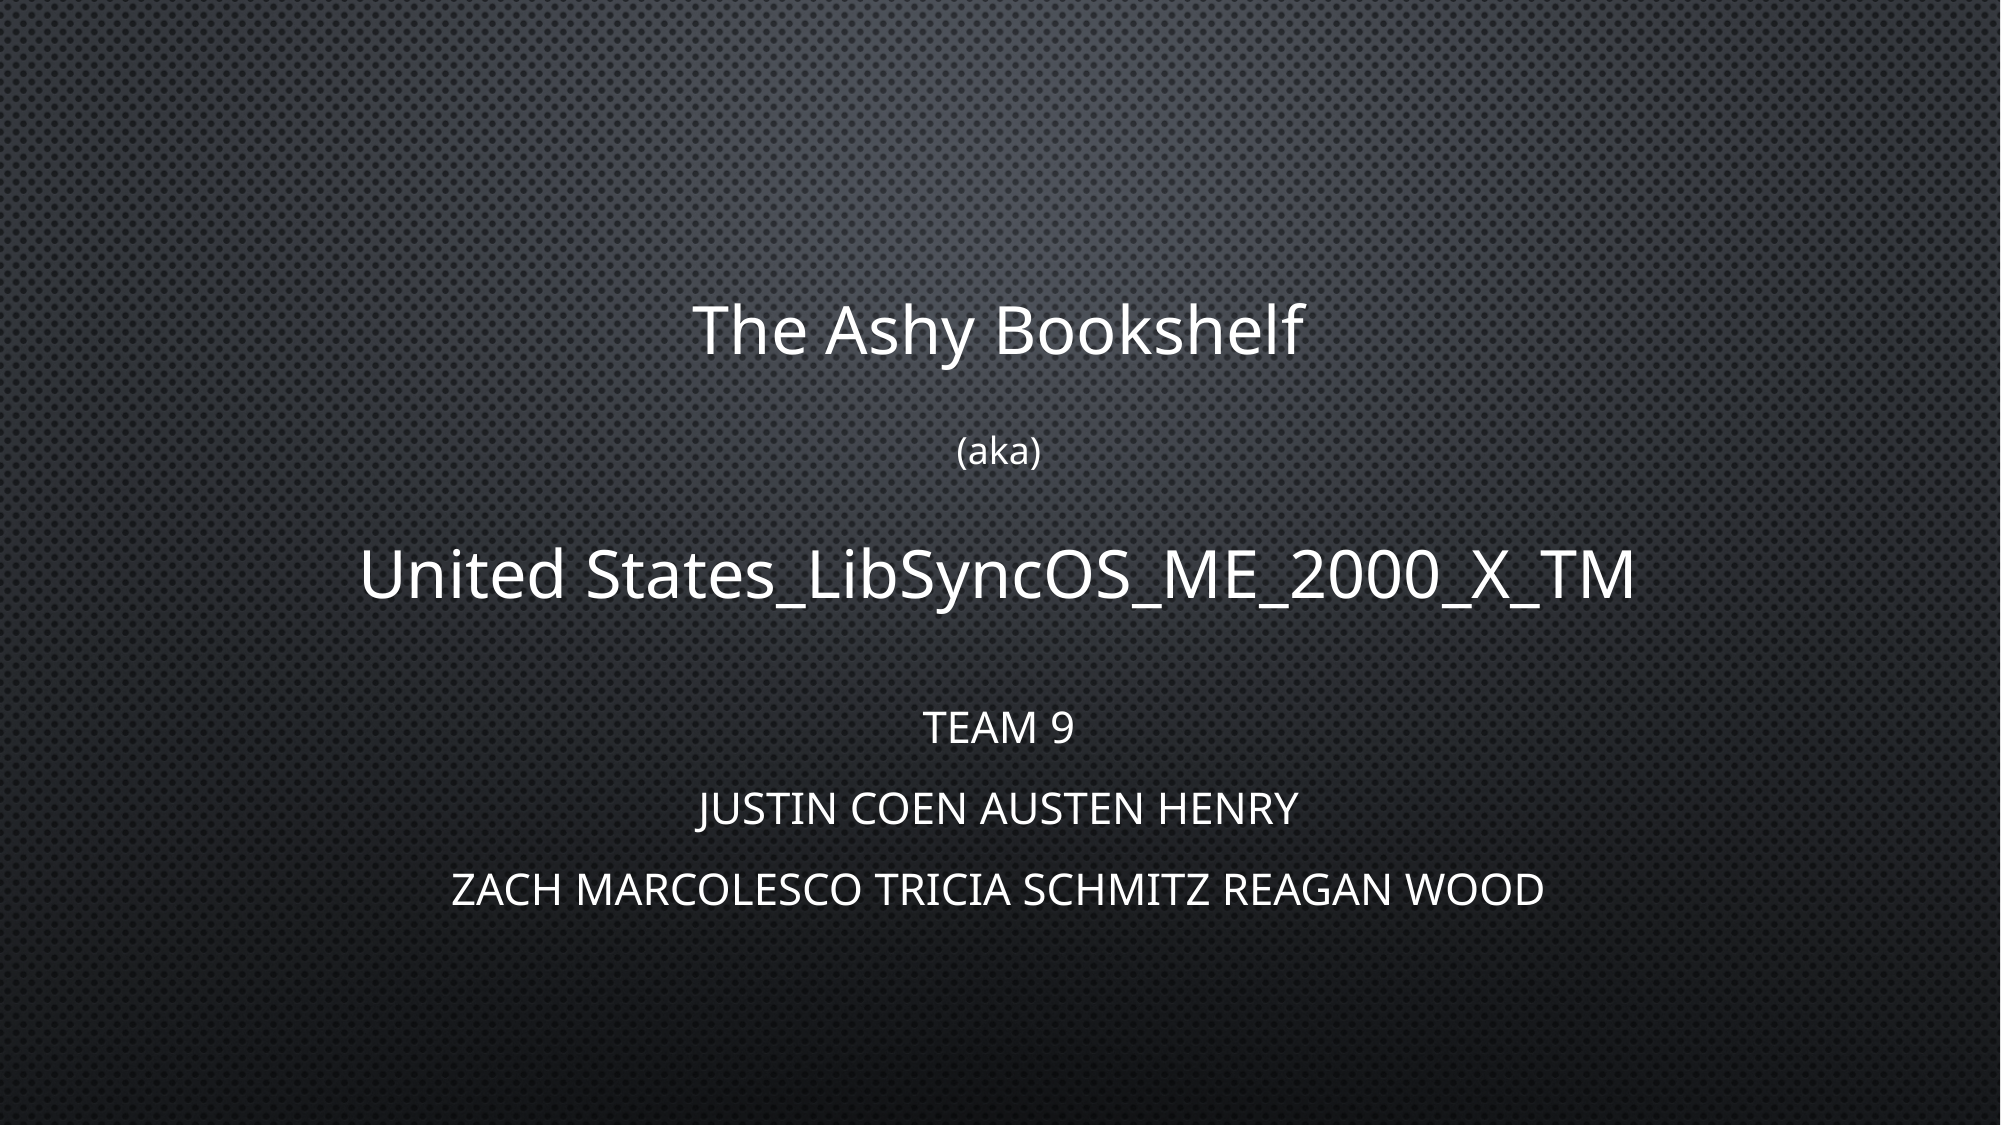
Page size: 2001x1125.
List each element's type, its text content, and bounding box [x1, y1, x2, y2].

picture [0, 0, 2001, 1125]
text_box Team 9 Justin Coen Austen Henry Zach Marcolesco Tricia Schmitz Reagan Wood [287, 689, 1711, 1002]
text_box The Ashy Bookshelf (aka) United States_LibSyncOS_ME_2000_X_TM [287, 99, 1711, 625]
